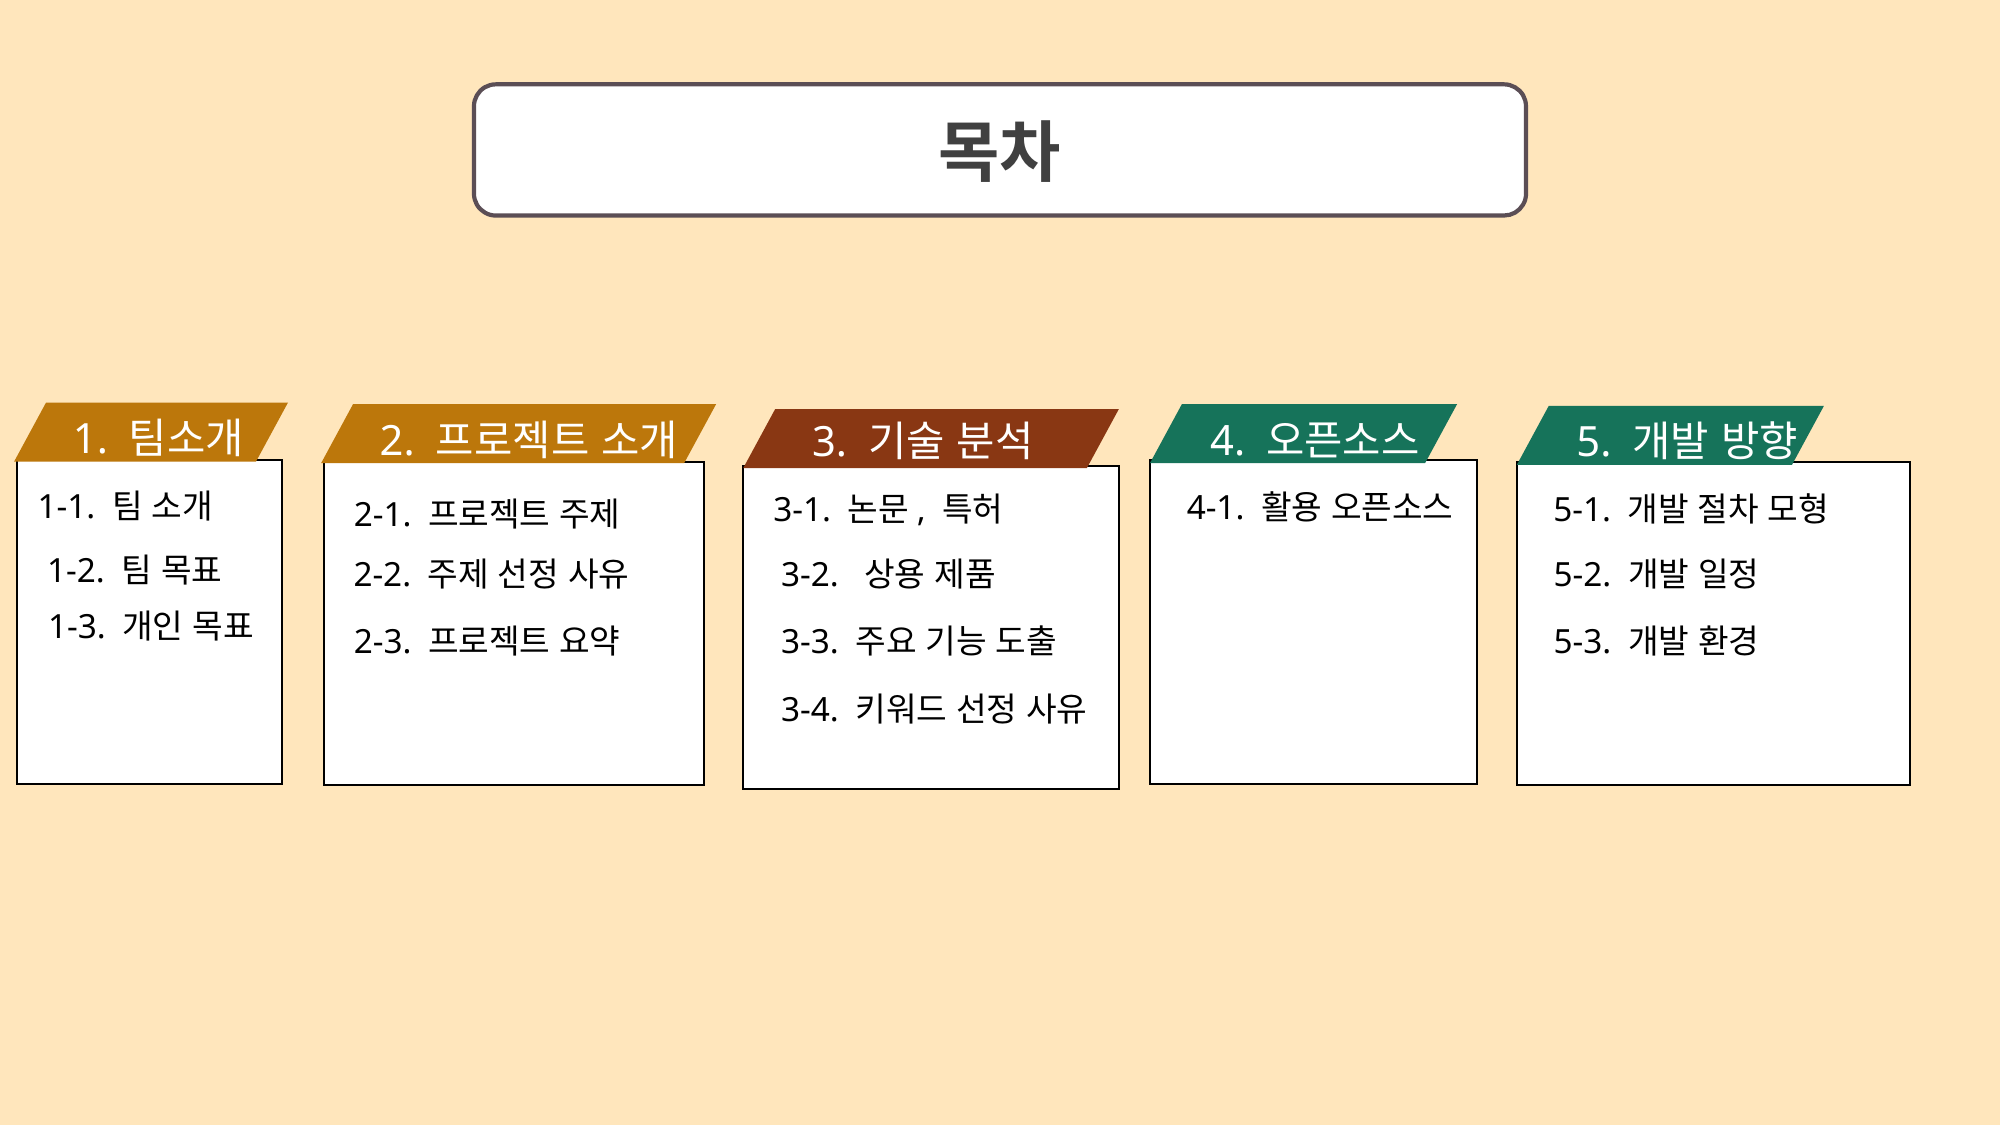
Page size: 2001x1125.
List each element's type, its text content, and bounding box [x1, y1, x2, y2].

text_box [321, 404, 717, 786]
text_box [743, 407, 1158, 789]
text_box 목차 [472, 83, 1528, 217]
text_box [1149, 404, 1477, 784]
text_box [14, 402, 288, 784]
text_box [1516, 405, 1910, 786]
